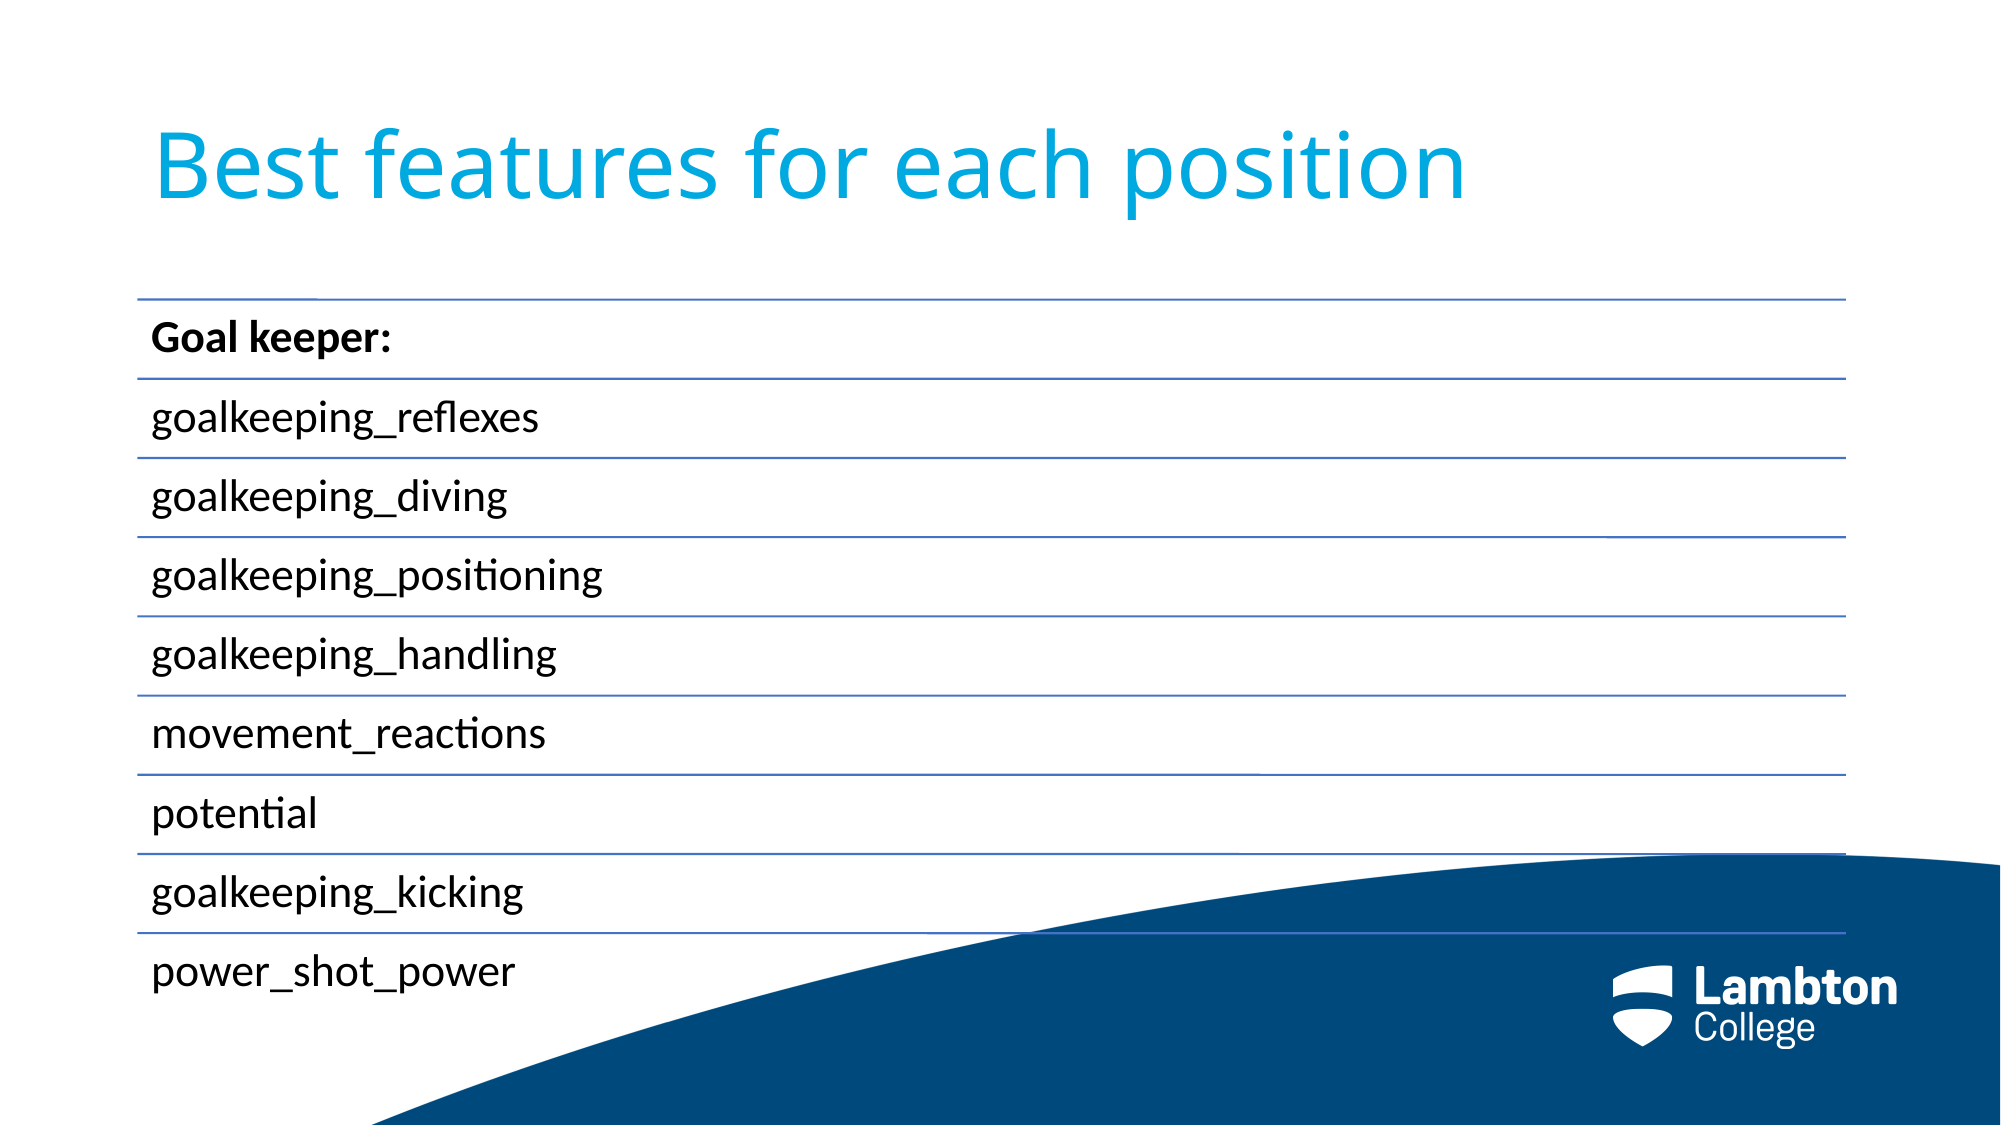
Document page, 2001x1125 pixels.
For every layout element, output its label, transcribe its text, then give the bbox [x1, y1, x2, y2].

picture [0, 0, 2001, 1125]
title Best features for each position [137, 59, 1863, 278]
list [137, 299, 1846, 1013]
